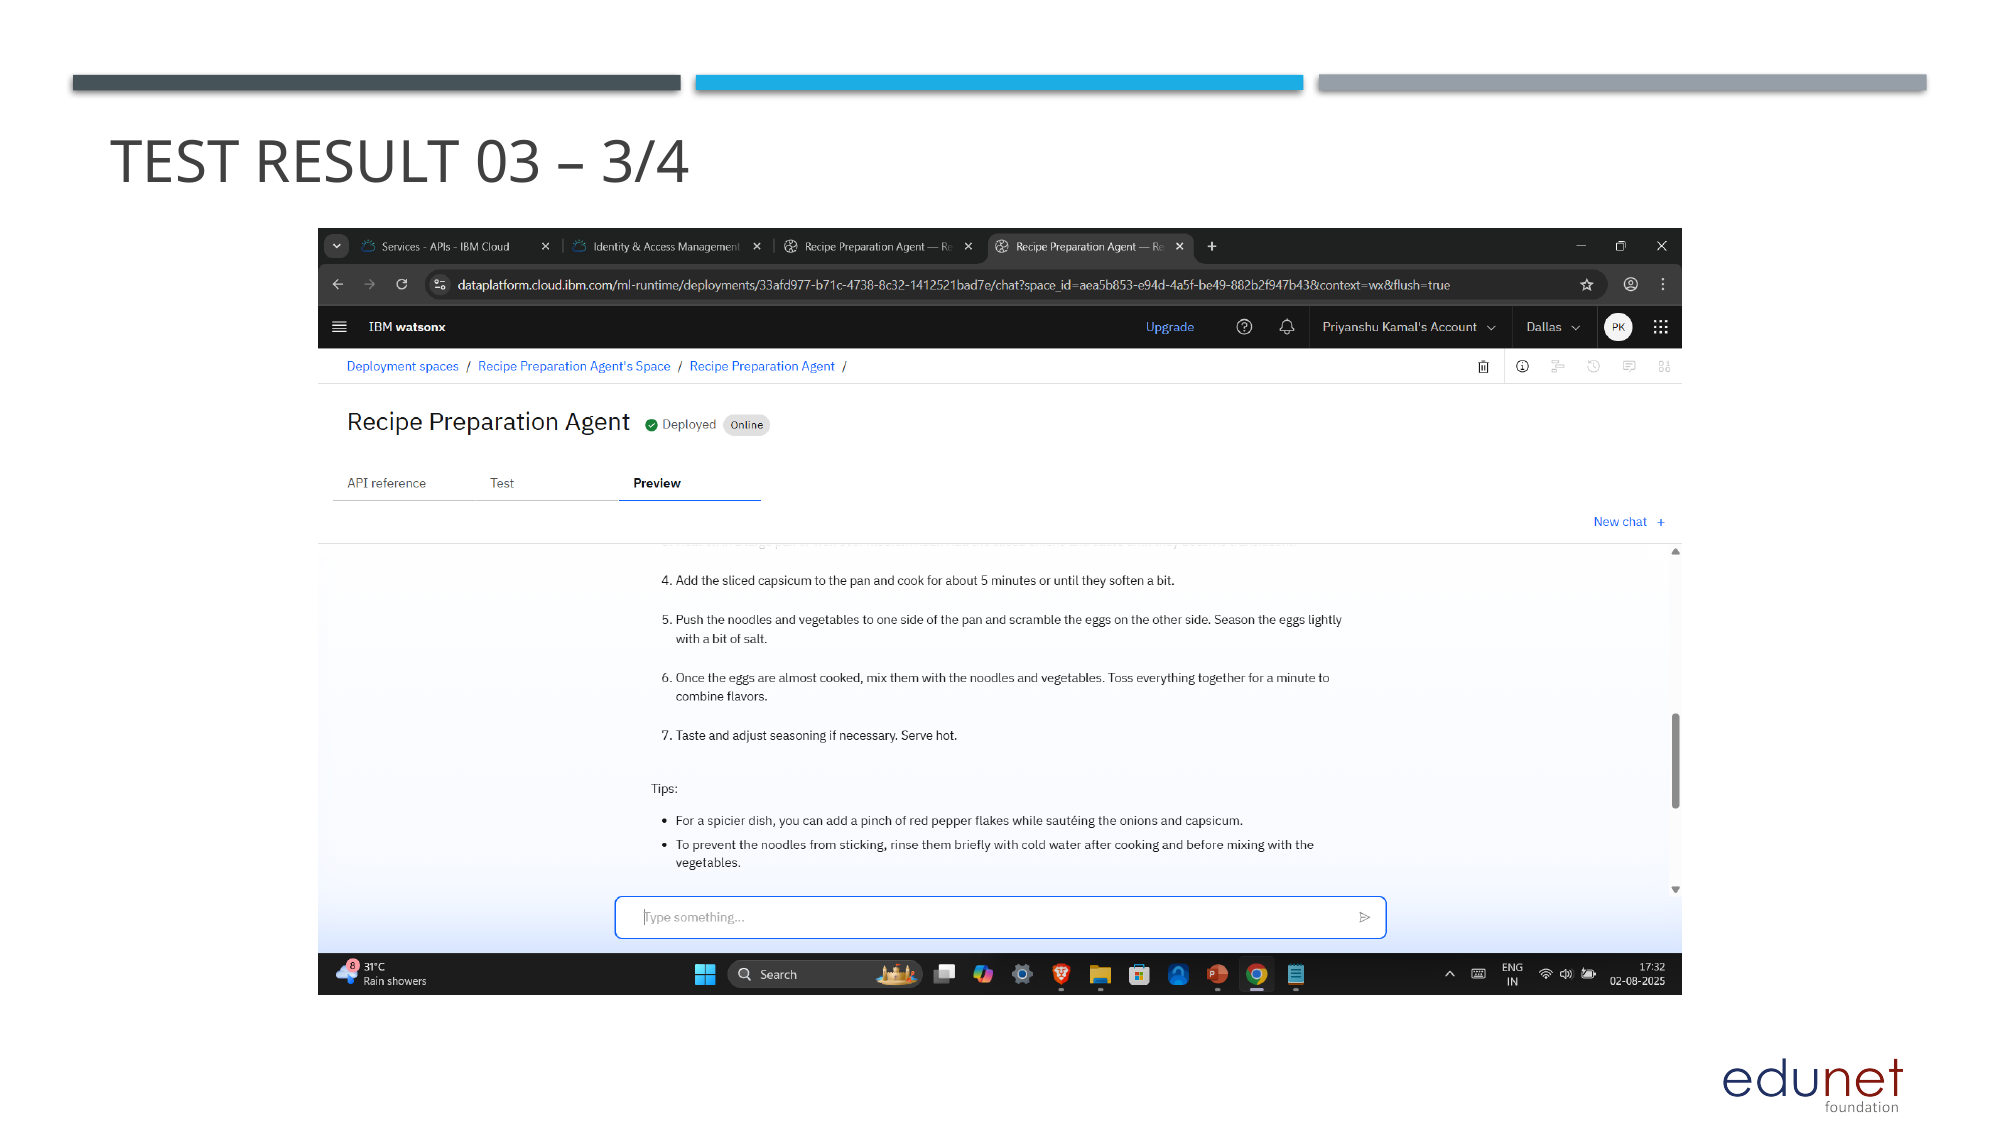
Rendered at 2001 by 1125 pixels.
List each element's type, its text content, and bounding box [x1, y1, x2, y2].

picture [1719, 1056, 1905, 1116]
title Test Result 03 – 3/4 [95, 115, 1905, 203]
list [317, 227, 1682, 996]
